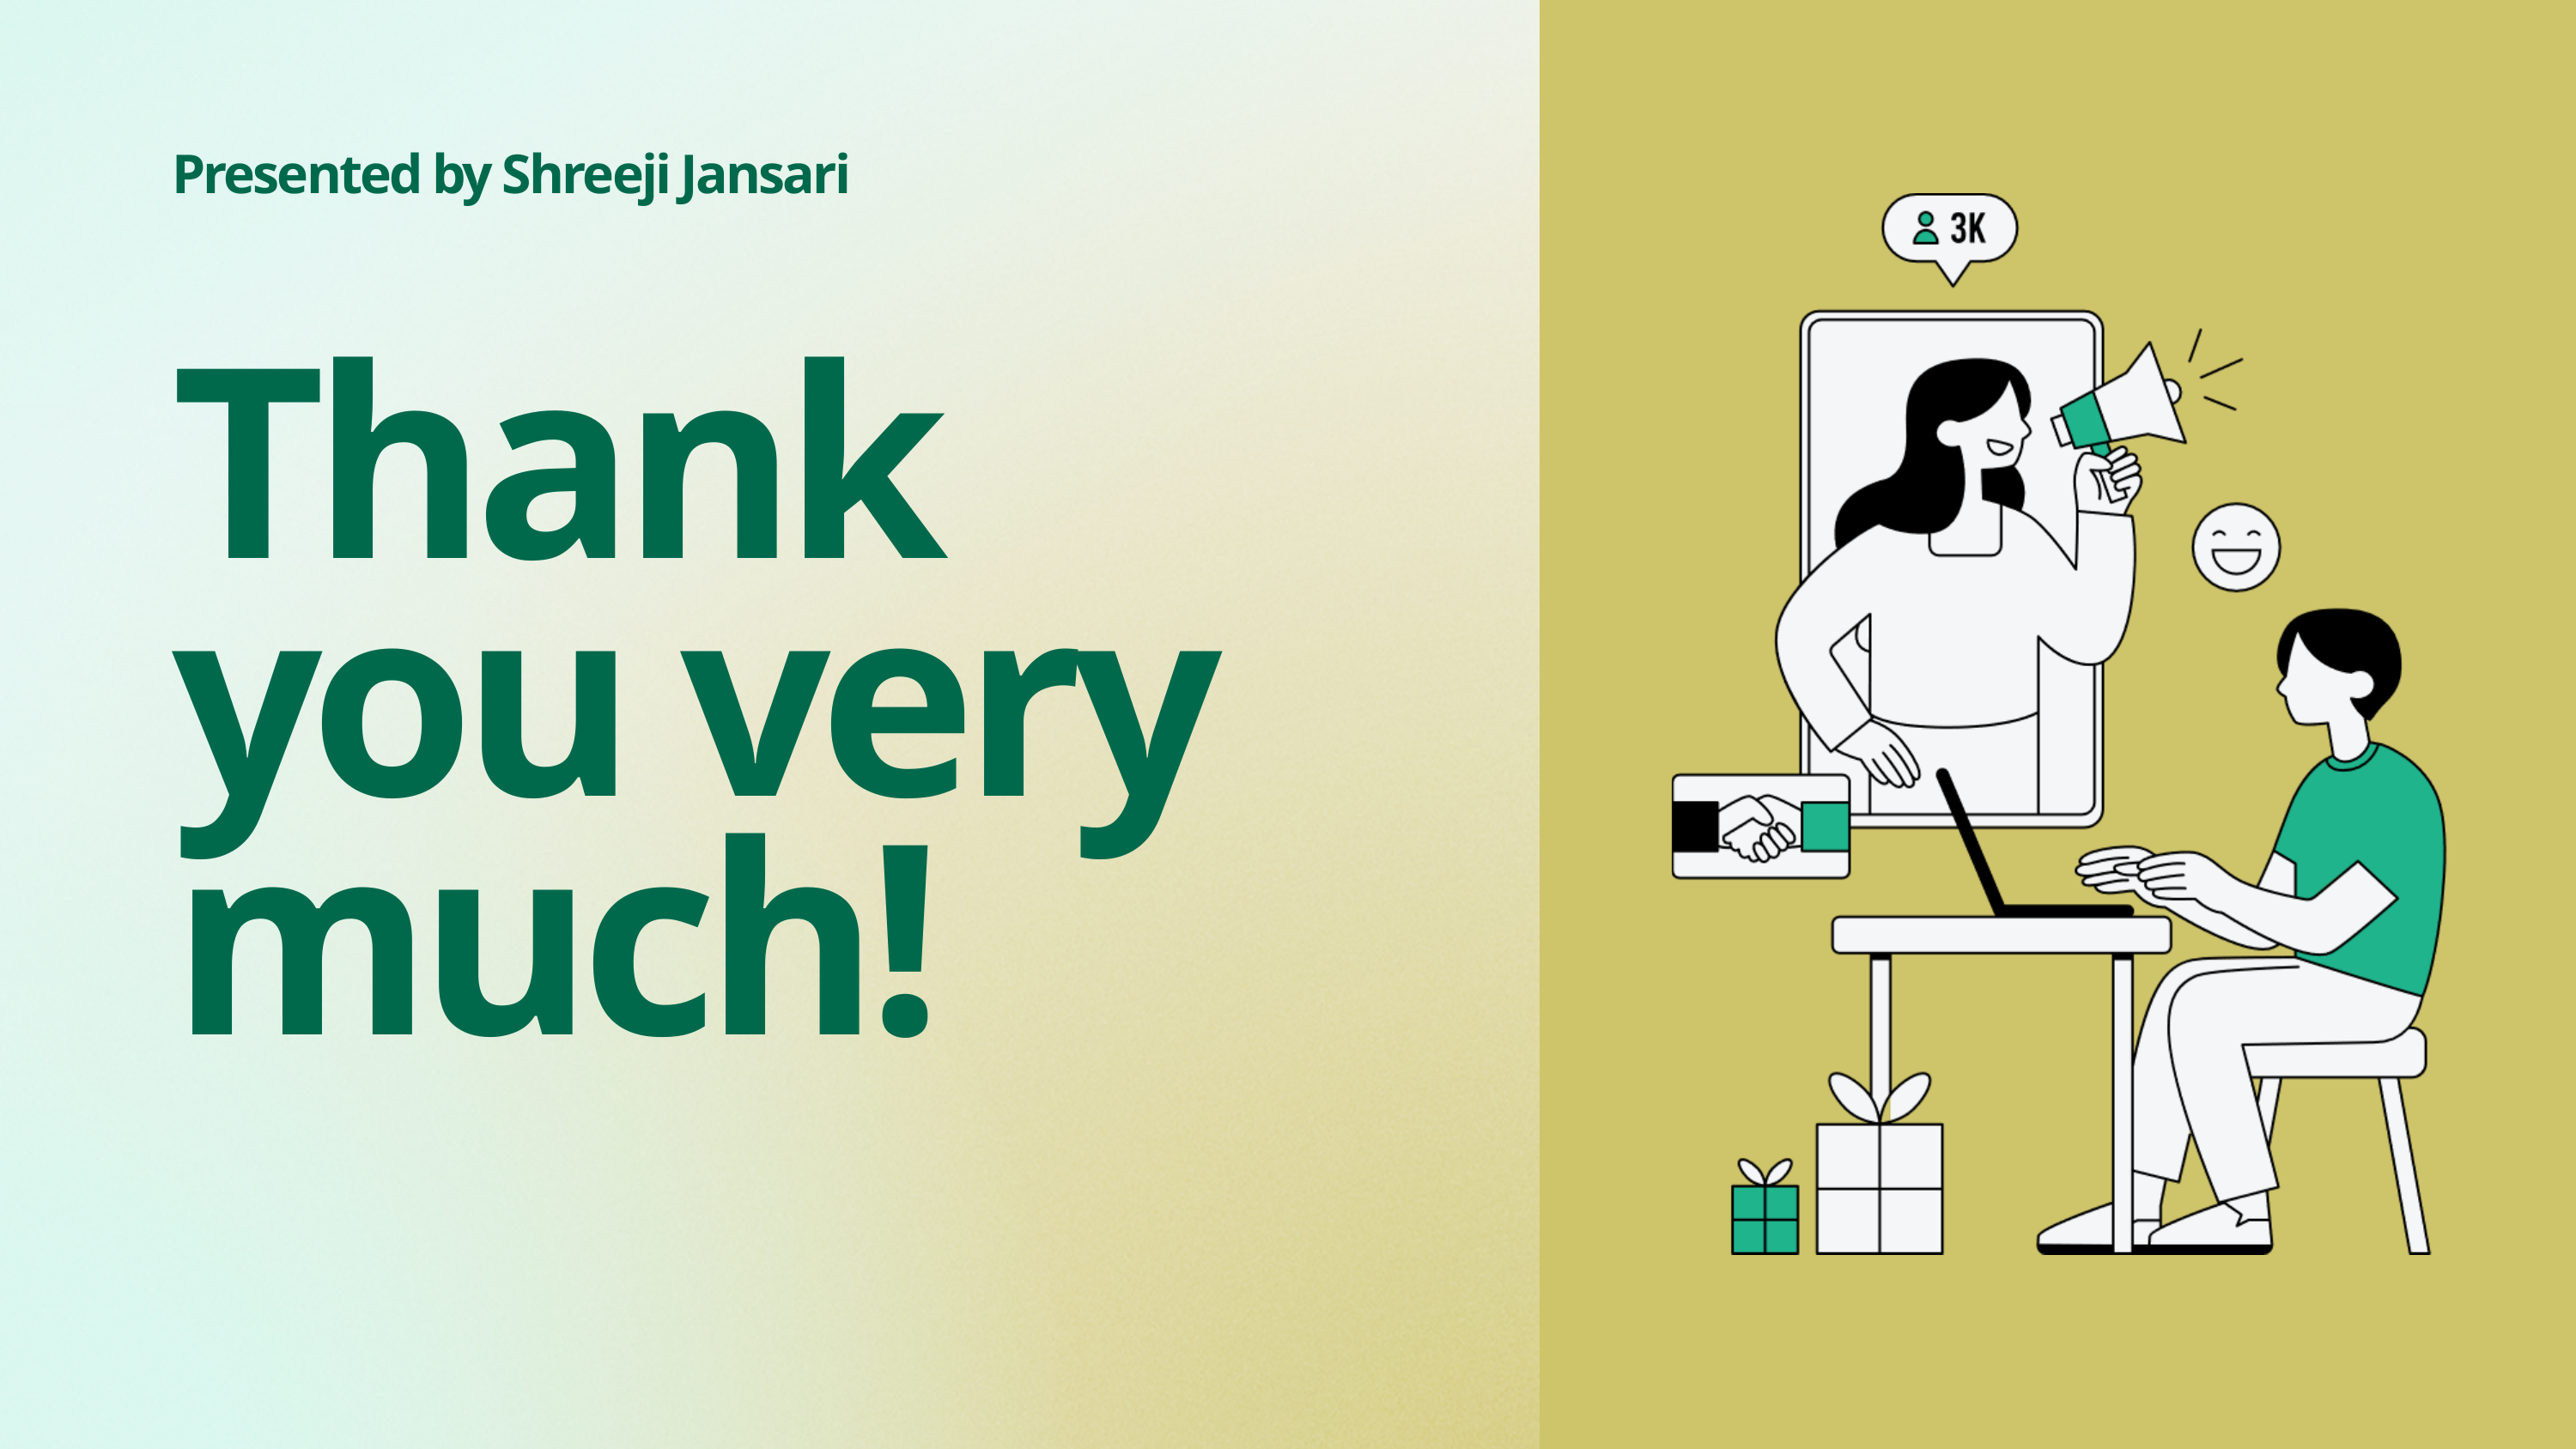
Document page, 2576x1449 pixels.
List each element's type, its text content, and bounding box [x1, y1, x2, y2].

text_box [1671, 193, 2456, 1255]
text_box Presented by Shreeji Jansari [172, 155, 1465, 204]
text_box [0, 0, 1540, 1449]
text_box Thank you very much! [171, 373, 1319, 1088]
